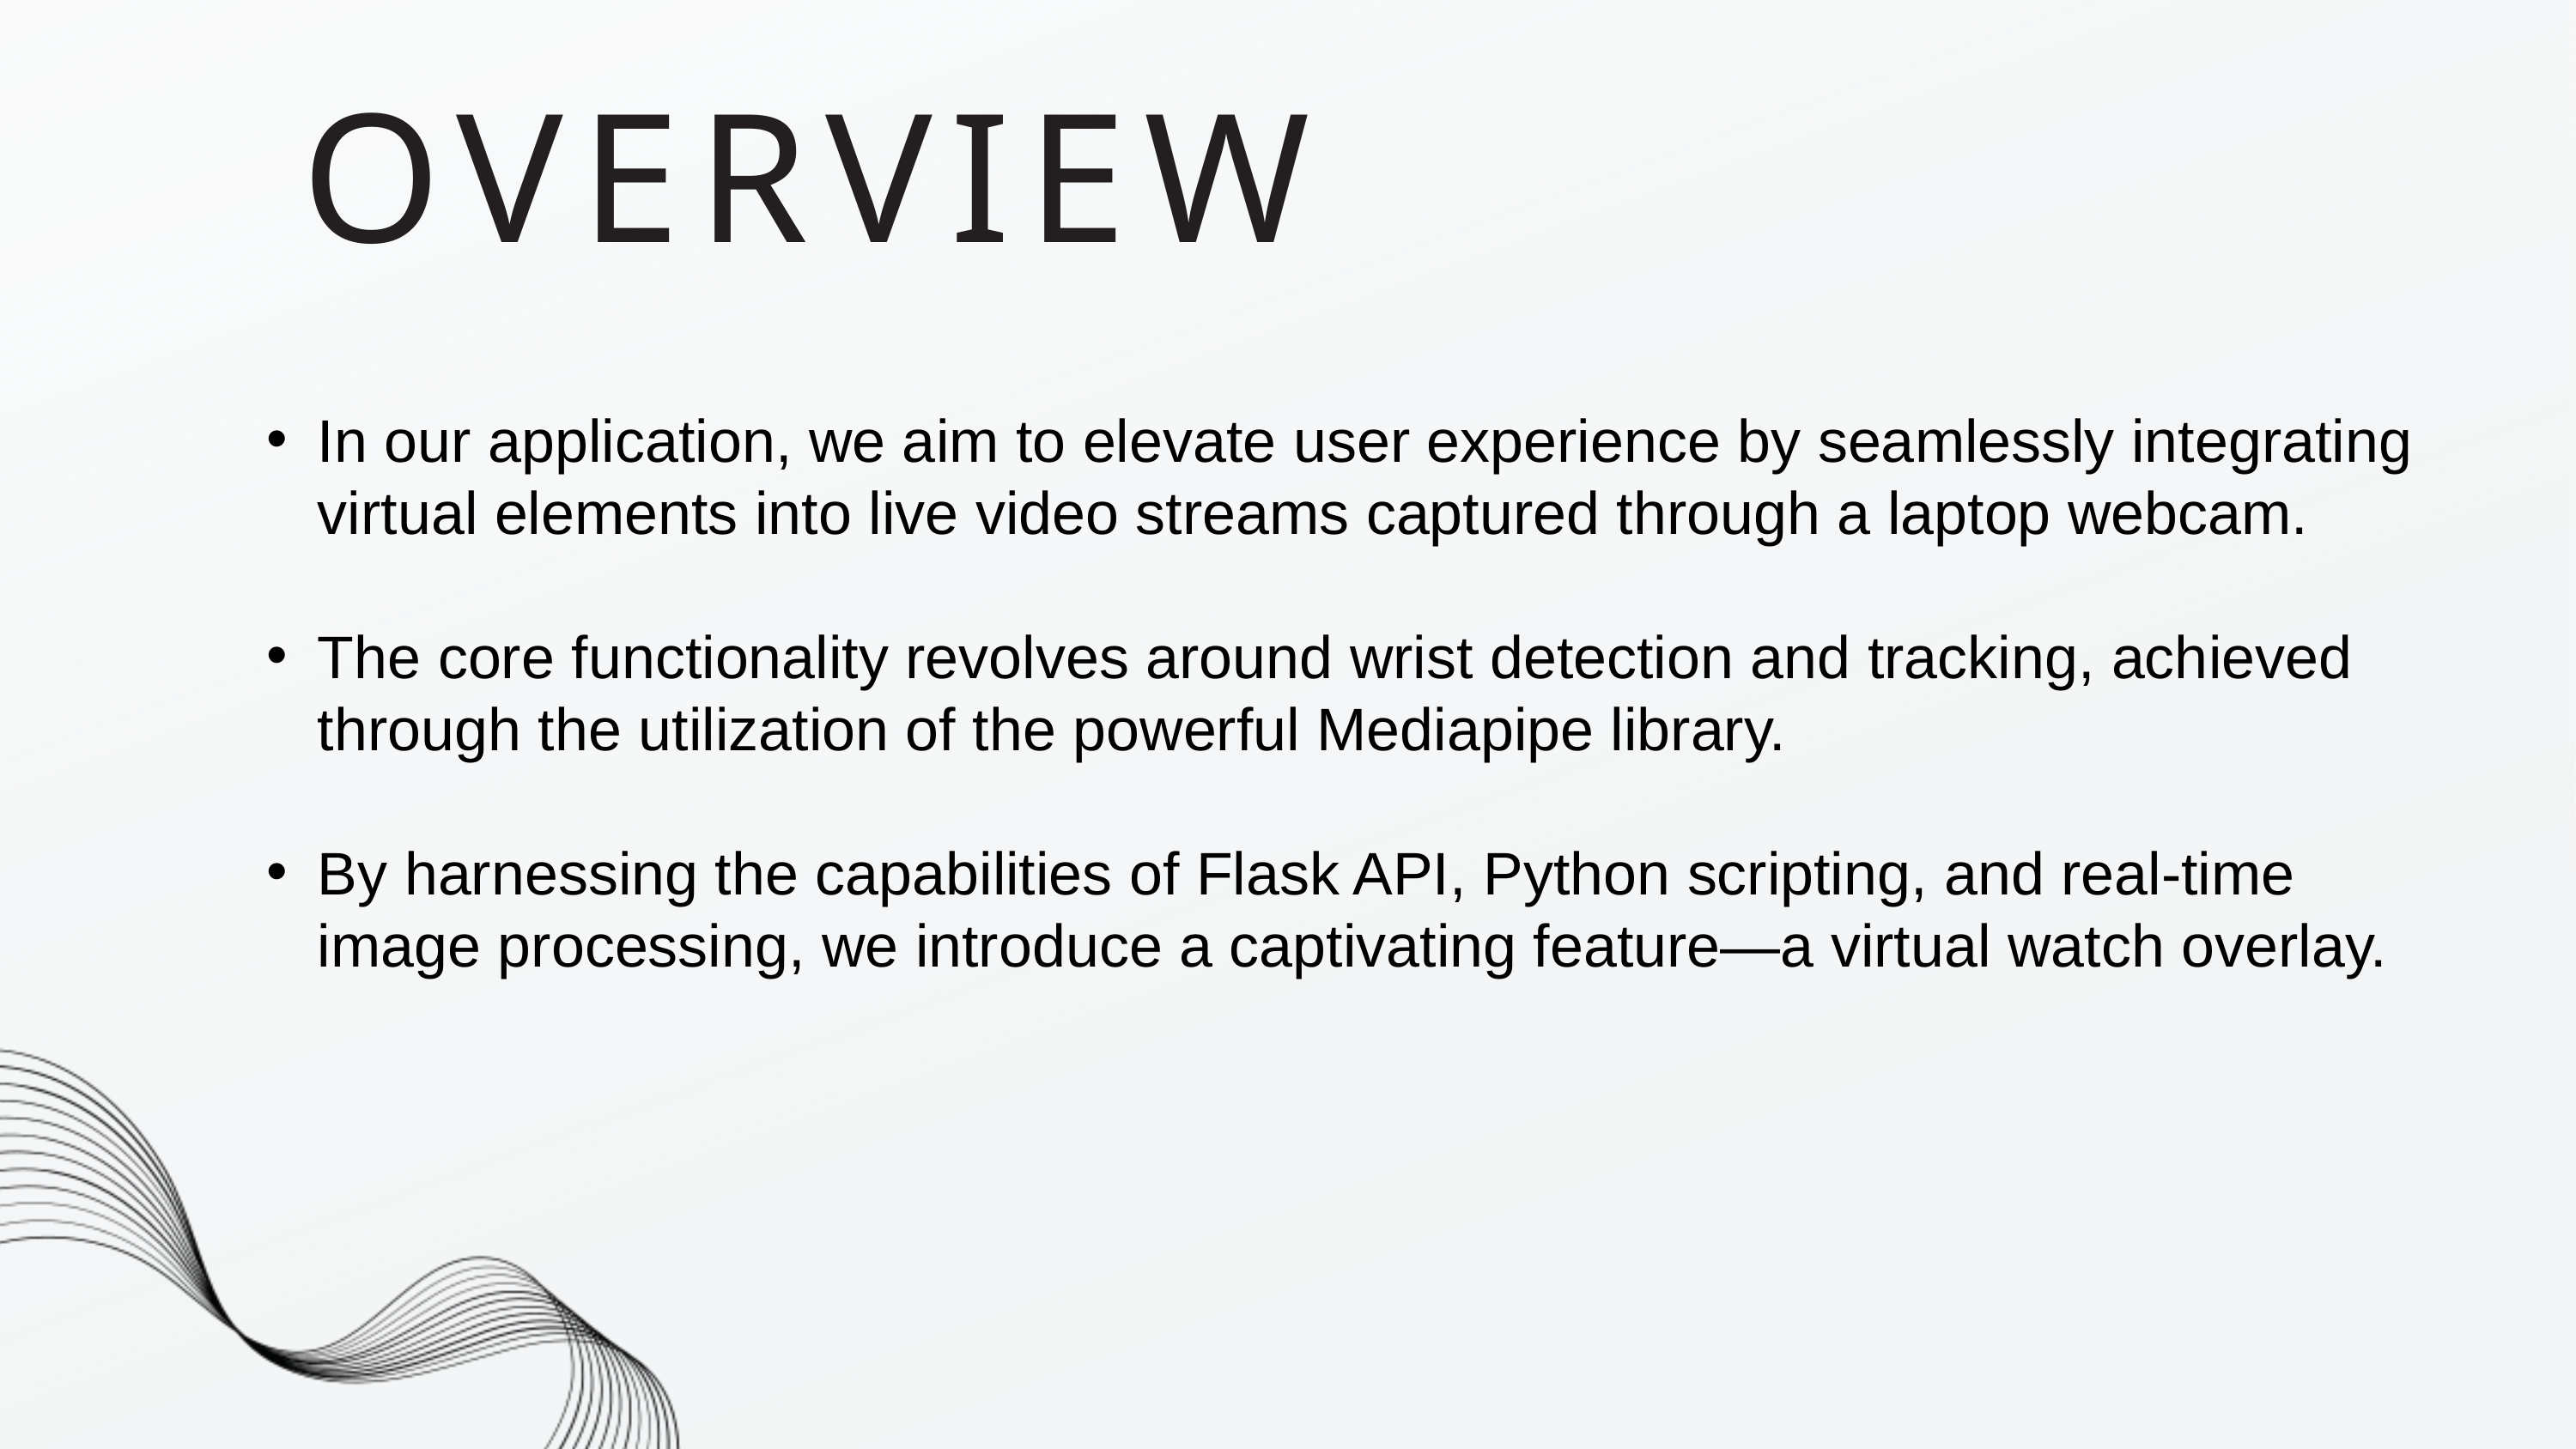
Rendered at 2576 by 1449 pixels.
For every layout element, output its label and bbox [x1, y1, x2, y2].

text_box [0, 1034, 682, 1449]
text_box [0, 0, 2576, 1449]
